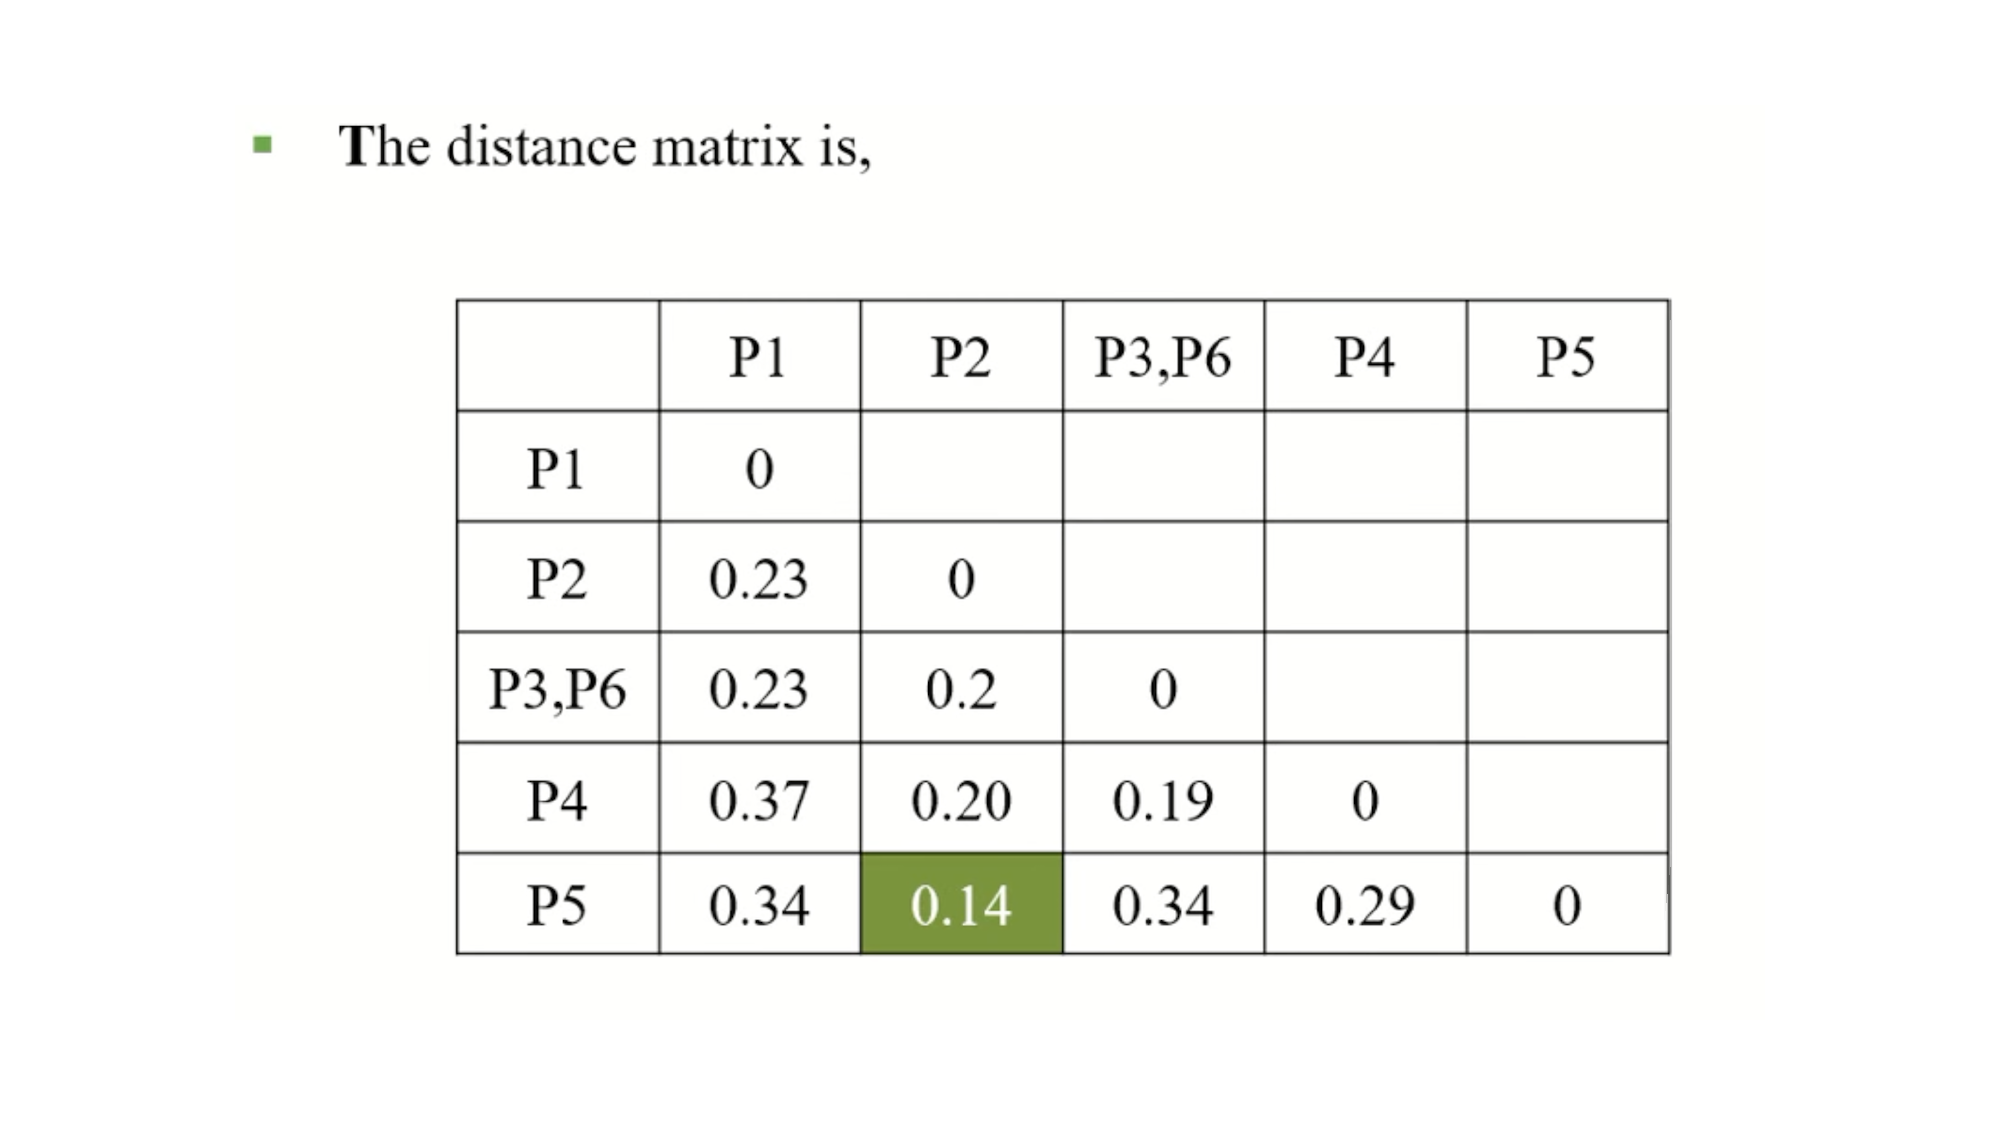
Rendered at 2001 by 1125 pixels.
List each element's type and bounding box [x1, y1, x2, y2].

list [235, 105, 1765, 1020]
